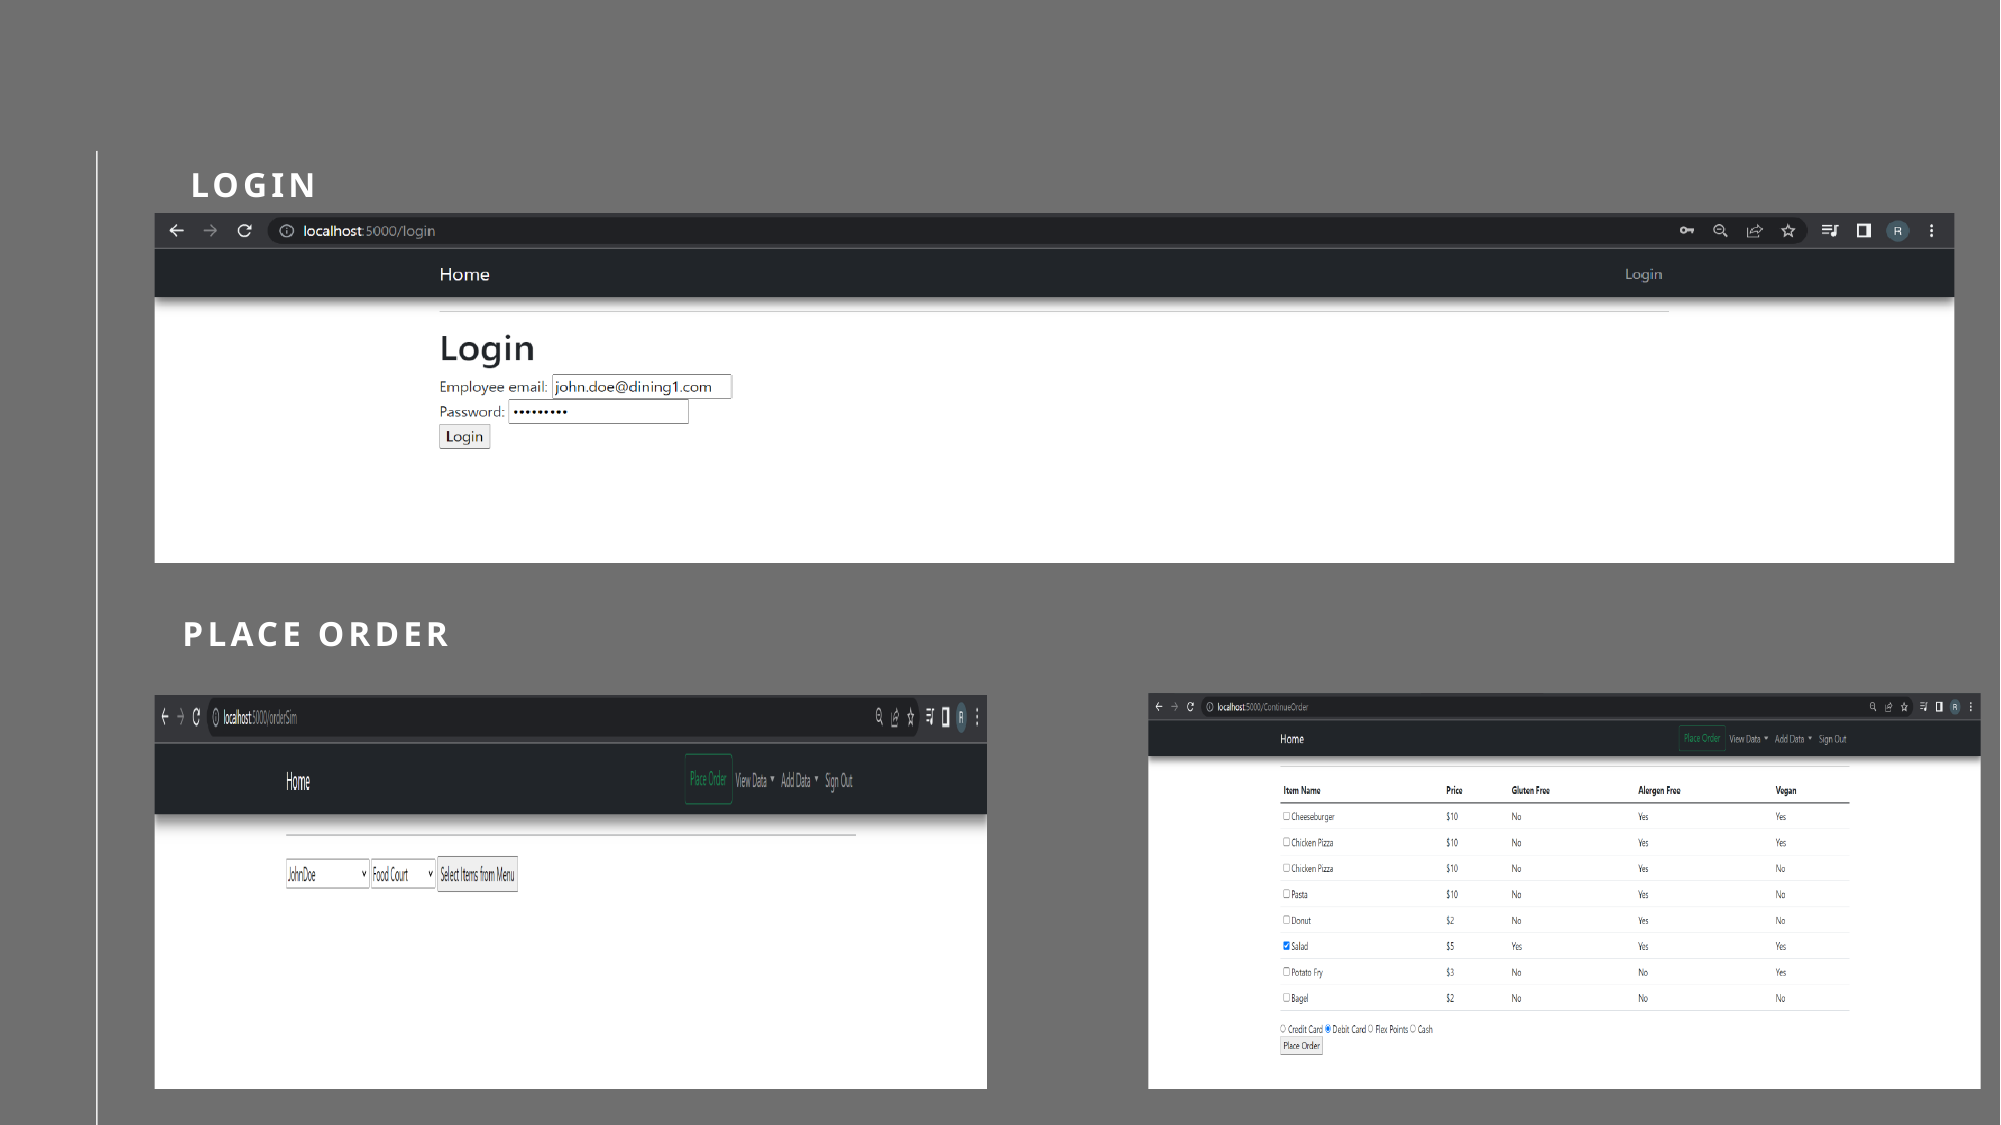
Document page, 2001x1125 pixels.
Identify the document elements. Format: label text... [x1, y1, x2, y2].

title PLACE ORDER [154, 591, 875, 674]
picture [154, 695, 988, 1089]
picture [1148, 693, 1981, 1089]
picture [154, 213, 1955, 563]
text_box Login [162, 143, 883, 213]
